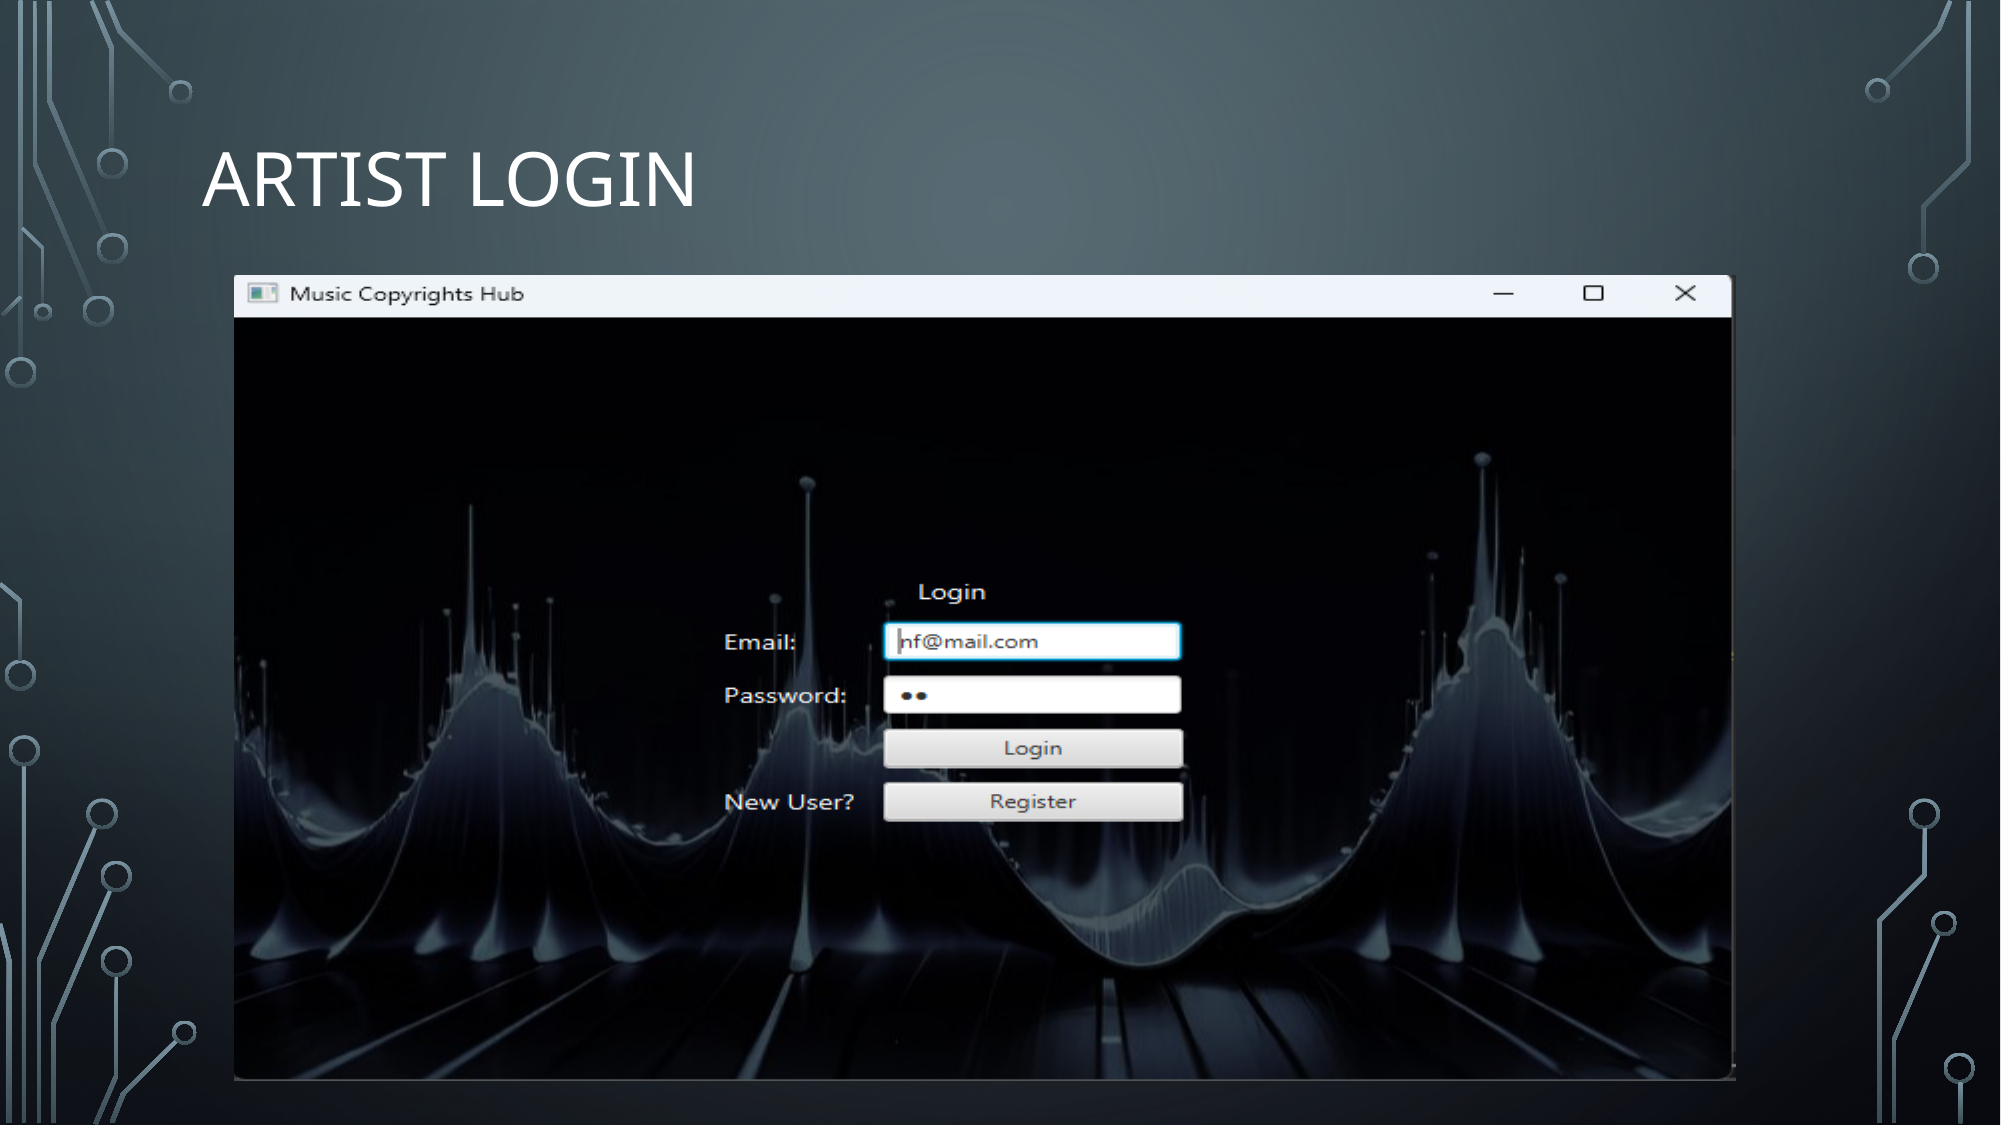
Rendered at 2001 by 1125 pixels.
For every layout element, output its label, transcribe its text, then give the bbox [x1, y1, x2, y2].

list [233, 275, 1736, 1081]
title Artist Login [187, 101, 1813, 264]
